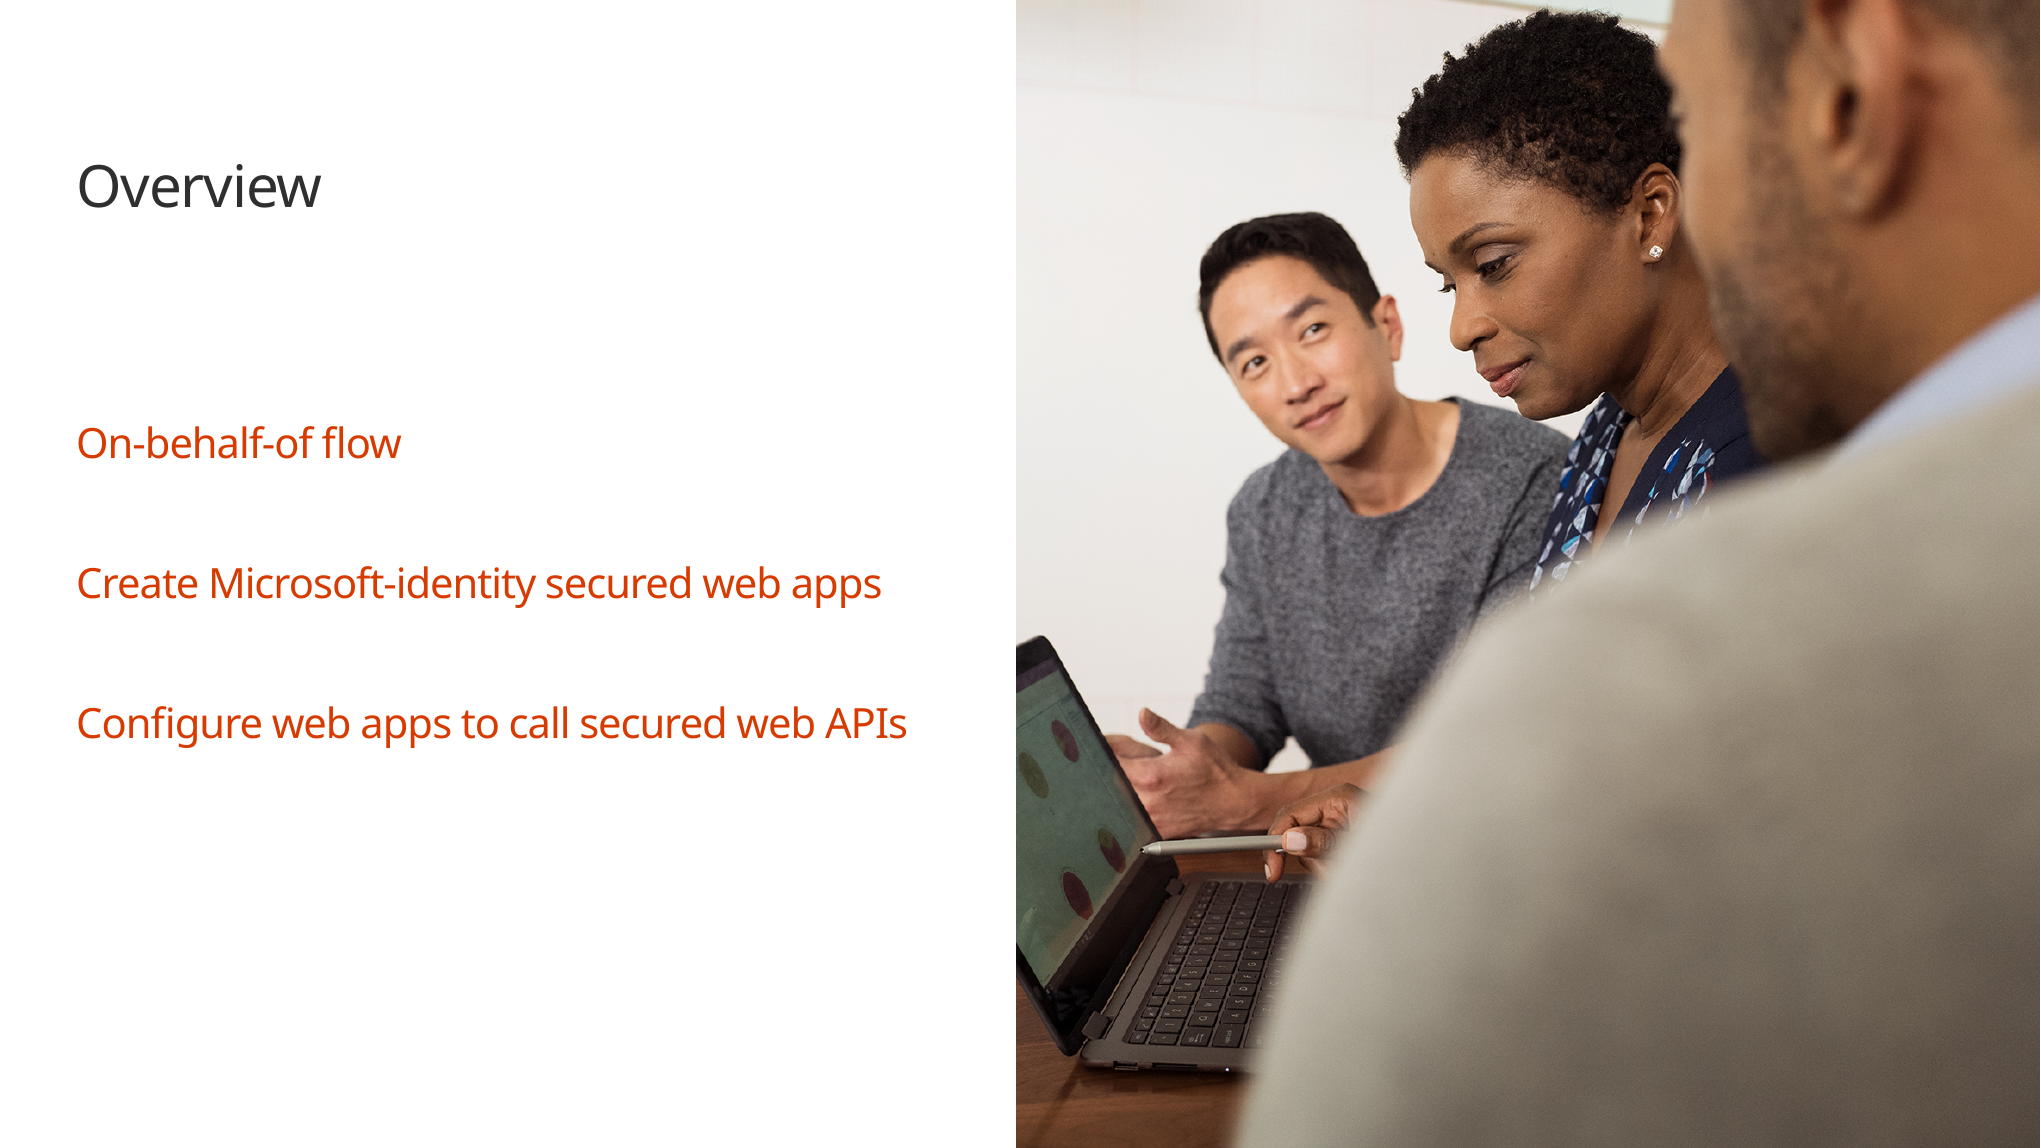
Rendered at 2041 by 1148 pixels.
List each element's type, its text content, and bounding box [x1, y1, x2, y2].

title Overview [76, 157, 618, 309]
picture [1015, 0, 2041, 1148]
list On-behalf-of flow Create Microsoft-identity secured web apps Configure web apps to call secured web APIs [76, 422, 913, 1056]
